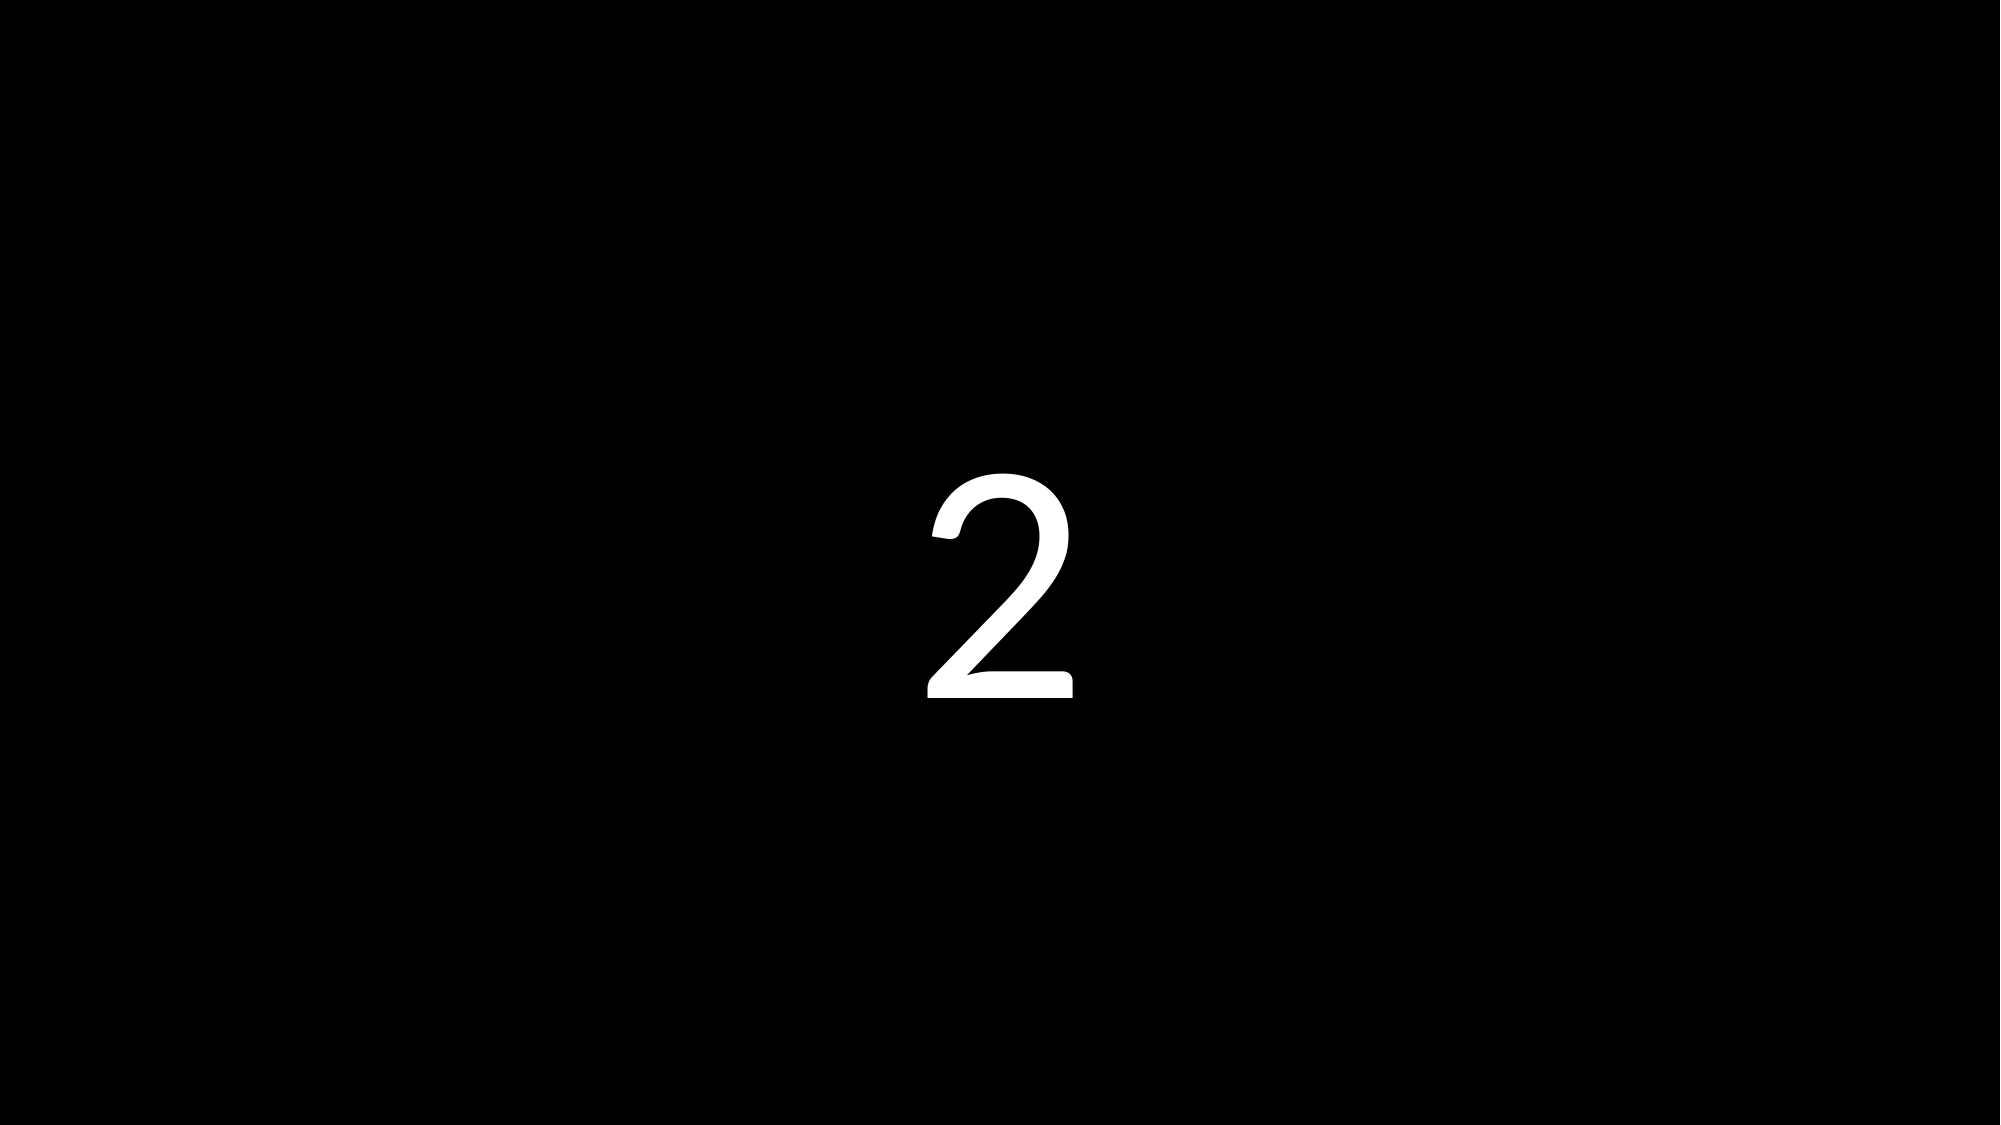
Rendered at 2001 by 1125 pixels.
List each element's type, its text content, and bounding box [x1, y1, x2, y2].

text_box 2 [897, 345, 1103, 776]
